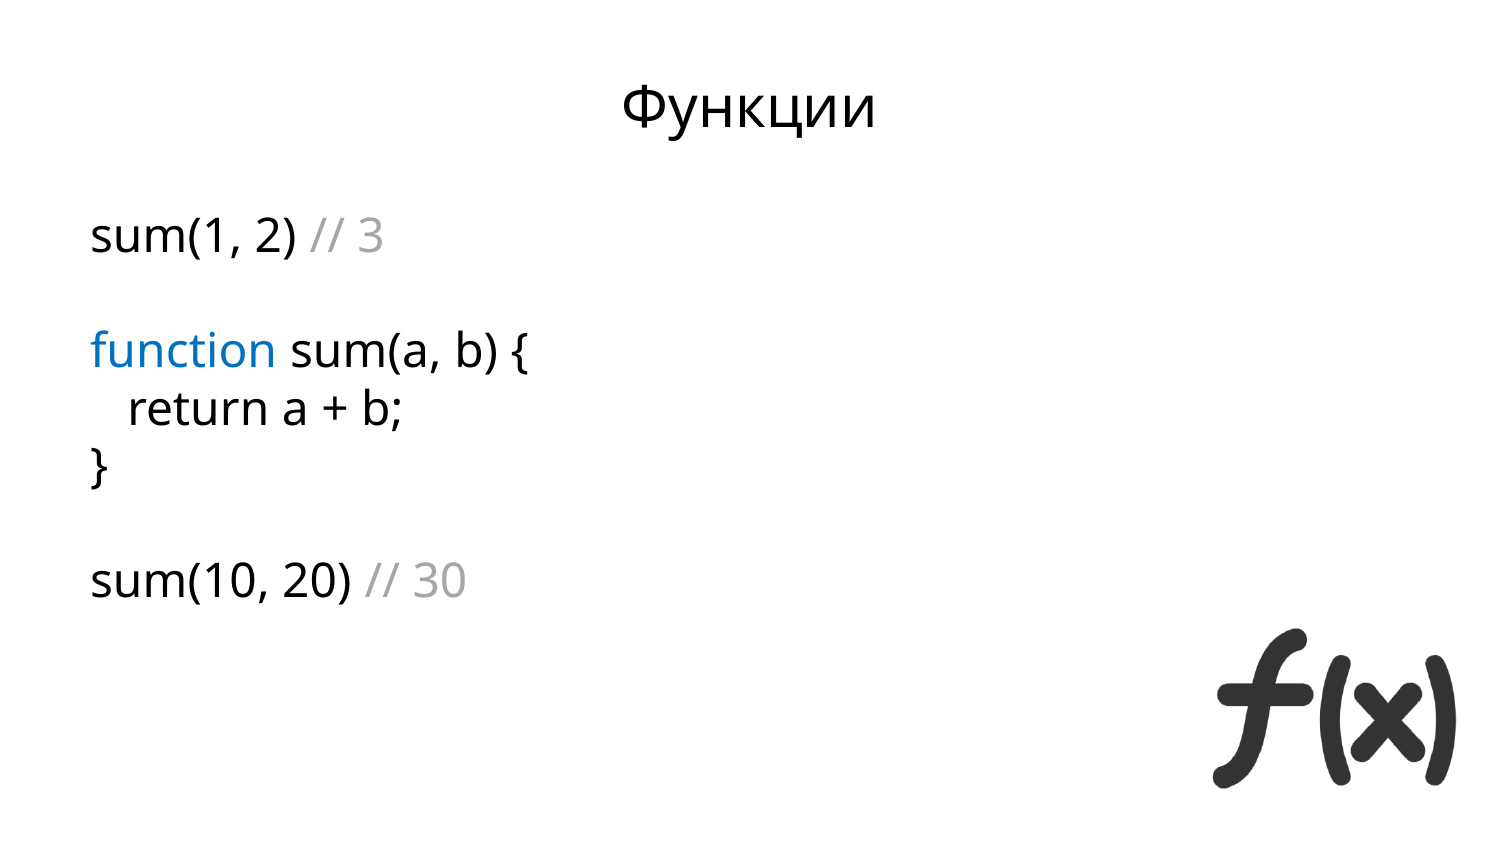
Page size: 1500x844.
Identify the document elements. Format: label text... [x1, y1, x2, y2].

title Функции [75, 33, 1425, 175]
picture [1198, 575, 1468, 844]
list sum(1, 2) // 3 function sum(a, b) { return a + b; } sum(10, 20) // 30 [75, 196, 597, 754]
